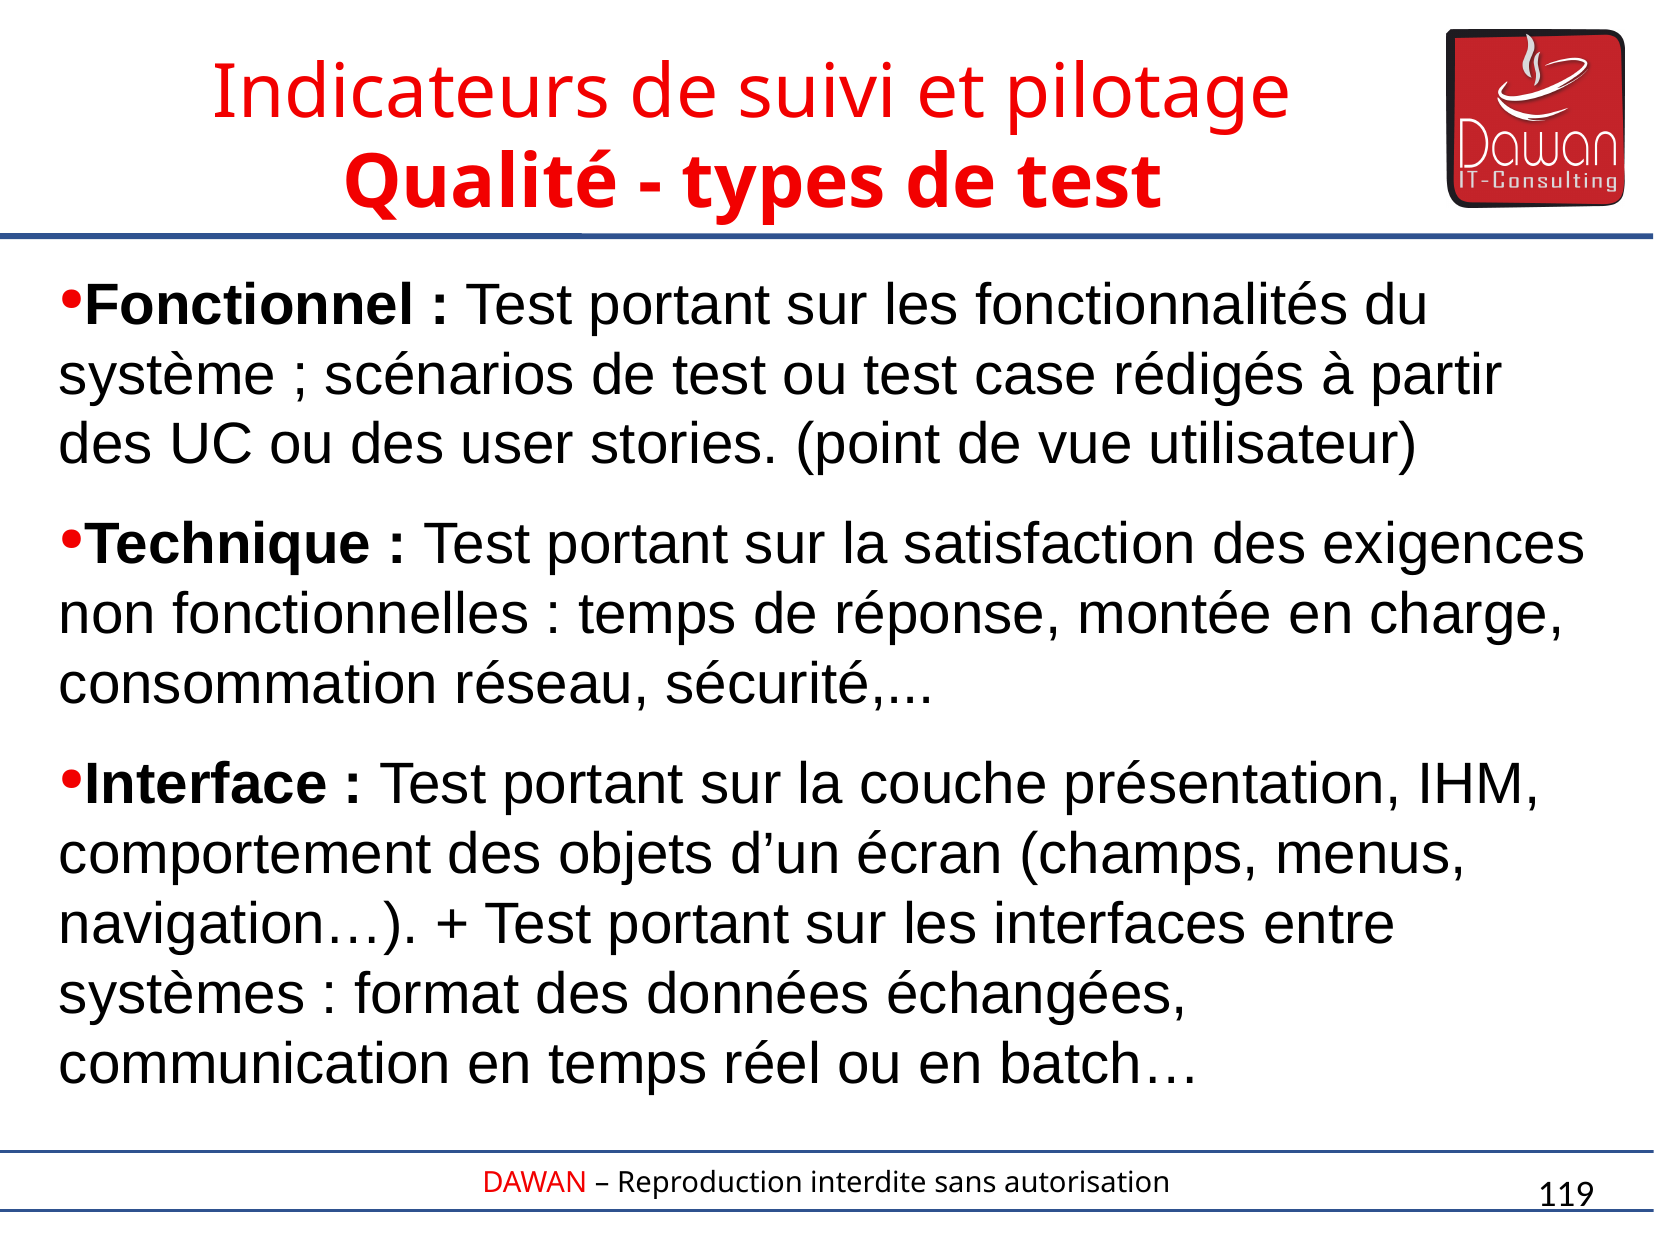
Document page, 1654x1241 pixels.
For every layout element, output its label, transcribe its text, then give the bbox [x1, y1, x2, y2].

text_box 119 [1535, 1169, 1595, 1233]
title Indicateurs de suivi et pilotage Qualité - types de test [59, 29, 1447, 237]
list Fonctionnel : Test portant sur les fonctionnalités du système ; scénarios de test ou test case rédigés à partir des UC ou des user stories. (point de vue utilisateur) Technique : Test portant sur la satisfaction des exigences non fonctionnelles : temps de réponse, montée en charge, consommation réseau, sécurité,... Interface : Test portant sur la couche présentation, IHM, comportement des objets d’un écran (champs, menus, navigation…). + Test portant sur les interfaces entre systèmes : format des données échangées, communication en temps réel ou en batch… [59, 265, 1595, 1109]
picture [1447, 29, 1625, 208]
